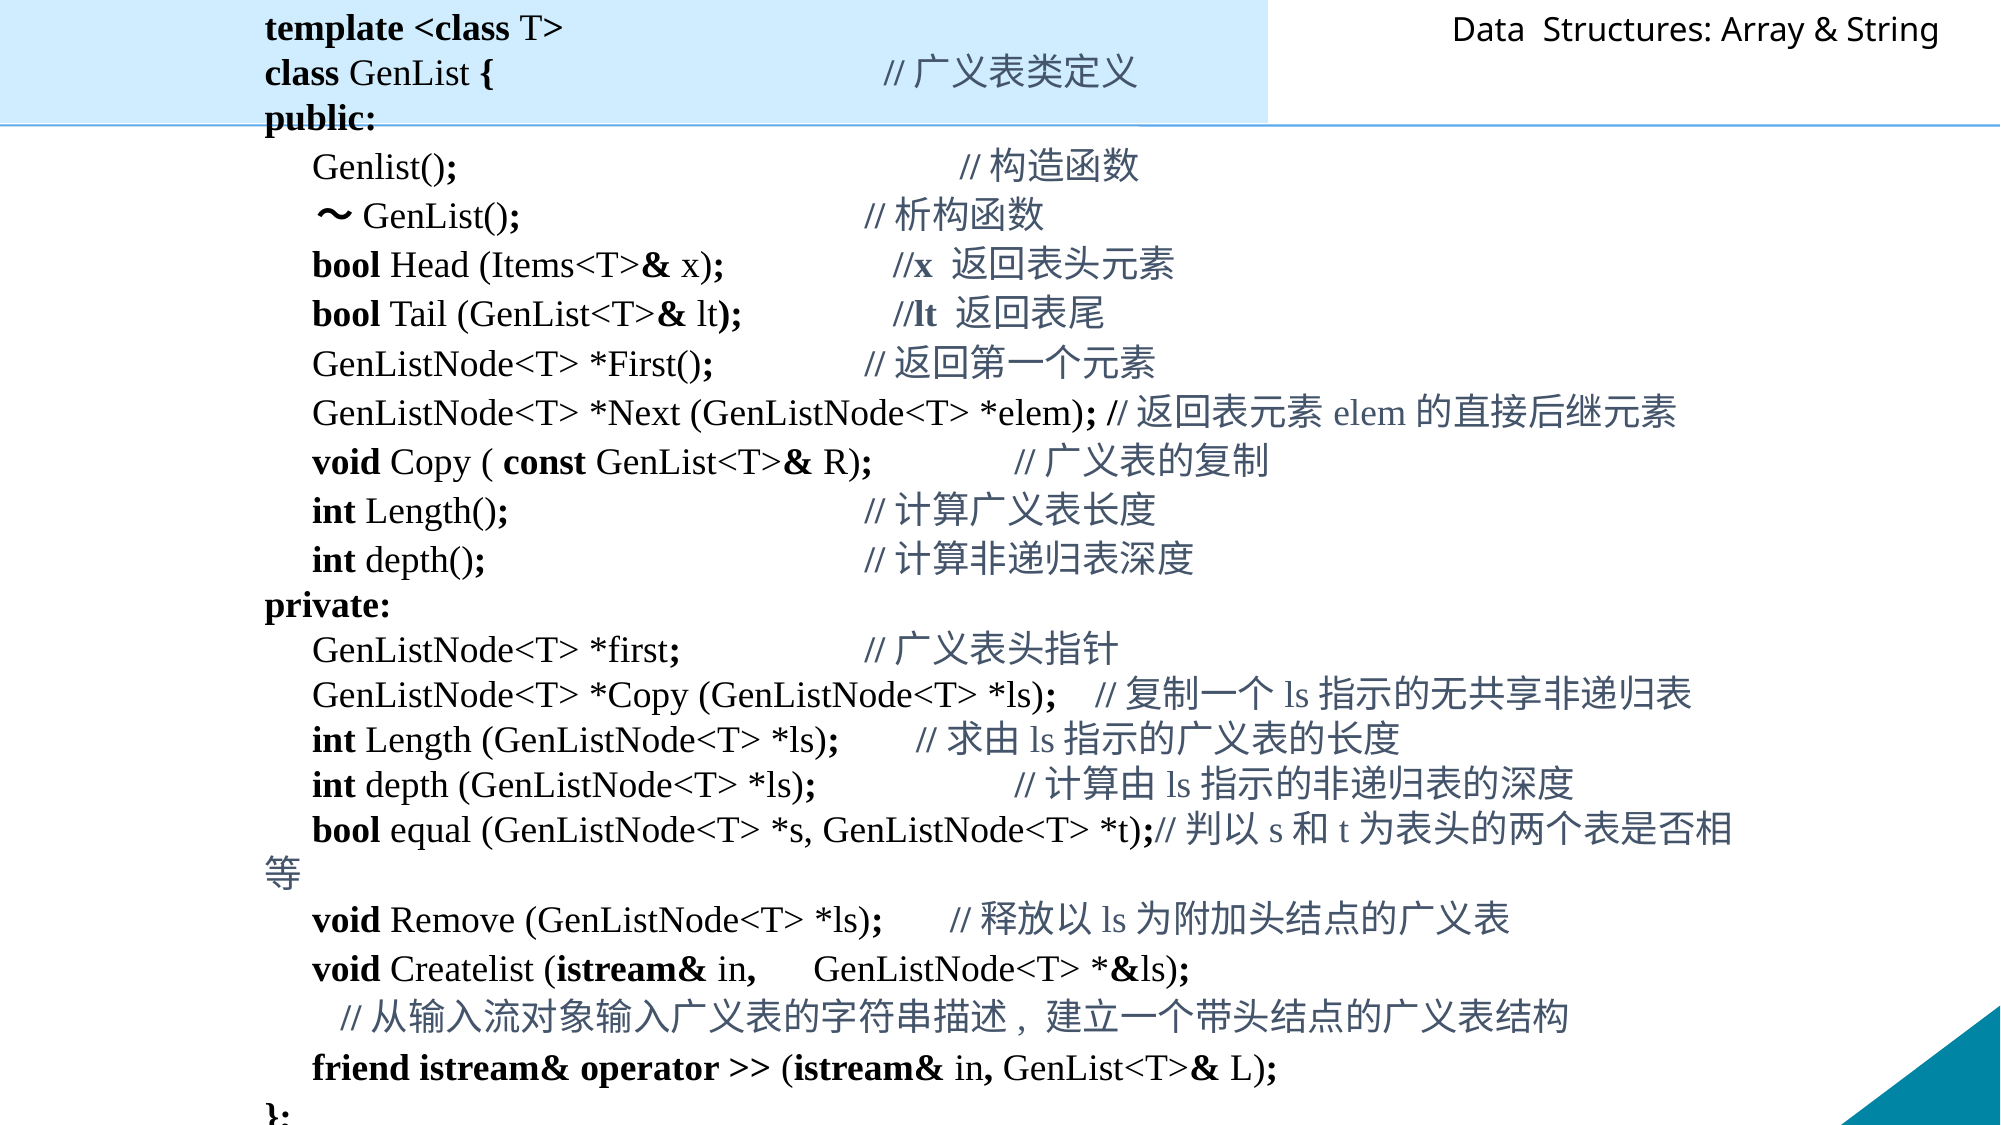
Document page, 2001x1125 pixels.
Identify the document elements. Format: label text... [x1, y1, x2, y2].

text_box template <class T> class GenList { //广义表类定义 public: Genlist(); //构造函数 ～GenList(); //析构函数 bool Head (Items<T>& x); //x 返回表头元素 bool Tail (GenList<T>& lt); //lt 返回表尾 GenListNode<T> *First(); //返回第一个元素 GenListNode<T> *Next (GenListNode<T> *elem); //返回表元素elem的直接后继元素 void Copy ( const GenList<T>& R); //广义表的复制 int Length(); //计算广义表长度 int depth(); //计算非递归表深度 private: GenListNode<T> *first; //广义表头指针 GenListNode<T> *Copy (GenListNode<T> *ls); //复制一个ls指示的无共享非递归表 int Length (GenListNode<T> *ls); //求由ls指示的广义表的长度 int depth (GenListNode<T> *ls); //计算由ls指示的非递归表的深度 bool equal (GenListNode<T> *s, GenListNode<T> *t);//判以s和t为表头的两个表是否相等 void Remove (GenListNode<T> *ls); //释放以ls为附加头结点的广义表 void Createlist (istream& in, GenListNode<T> *&ls); //从输入流对象输入广义表的字符串描述, 建立一个带头结点的广义表结构 friend istream& operator >> (istream& in, GenList<T>& L); }; [249, 0, 1750, 1125]
